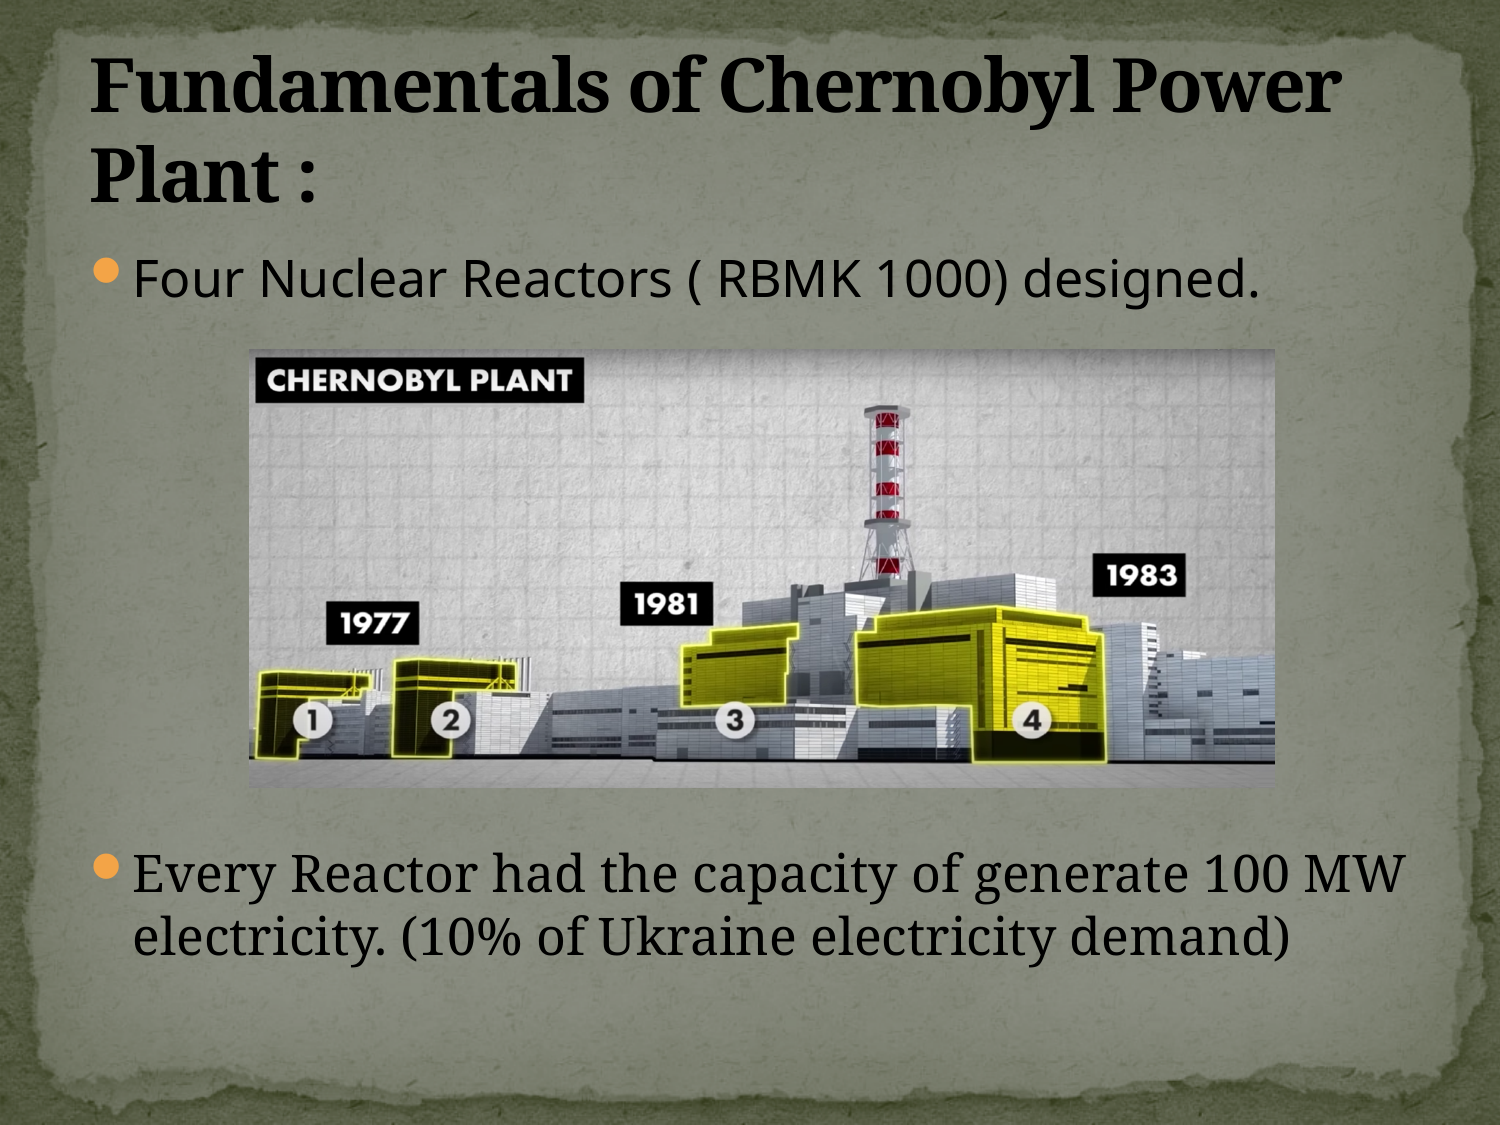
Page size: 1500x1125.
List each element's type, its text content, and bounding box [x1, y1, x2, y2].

list Four Nuclear Reactors ( RBMK 1000) designed. Every Reactor had the capacity of generate 100 MW electricity. (10% of Ukraine electricity demand) [75, 237, 1425, 1000]
picture [249, 349, 1275, 788]
title Fundamentals of Chernobyl Power Plant : [74, 24, 1425, 225]
